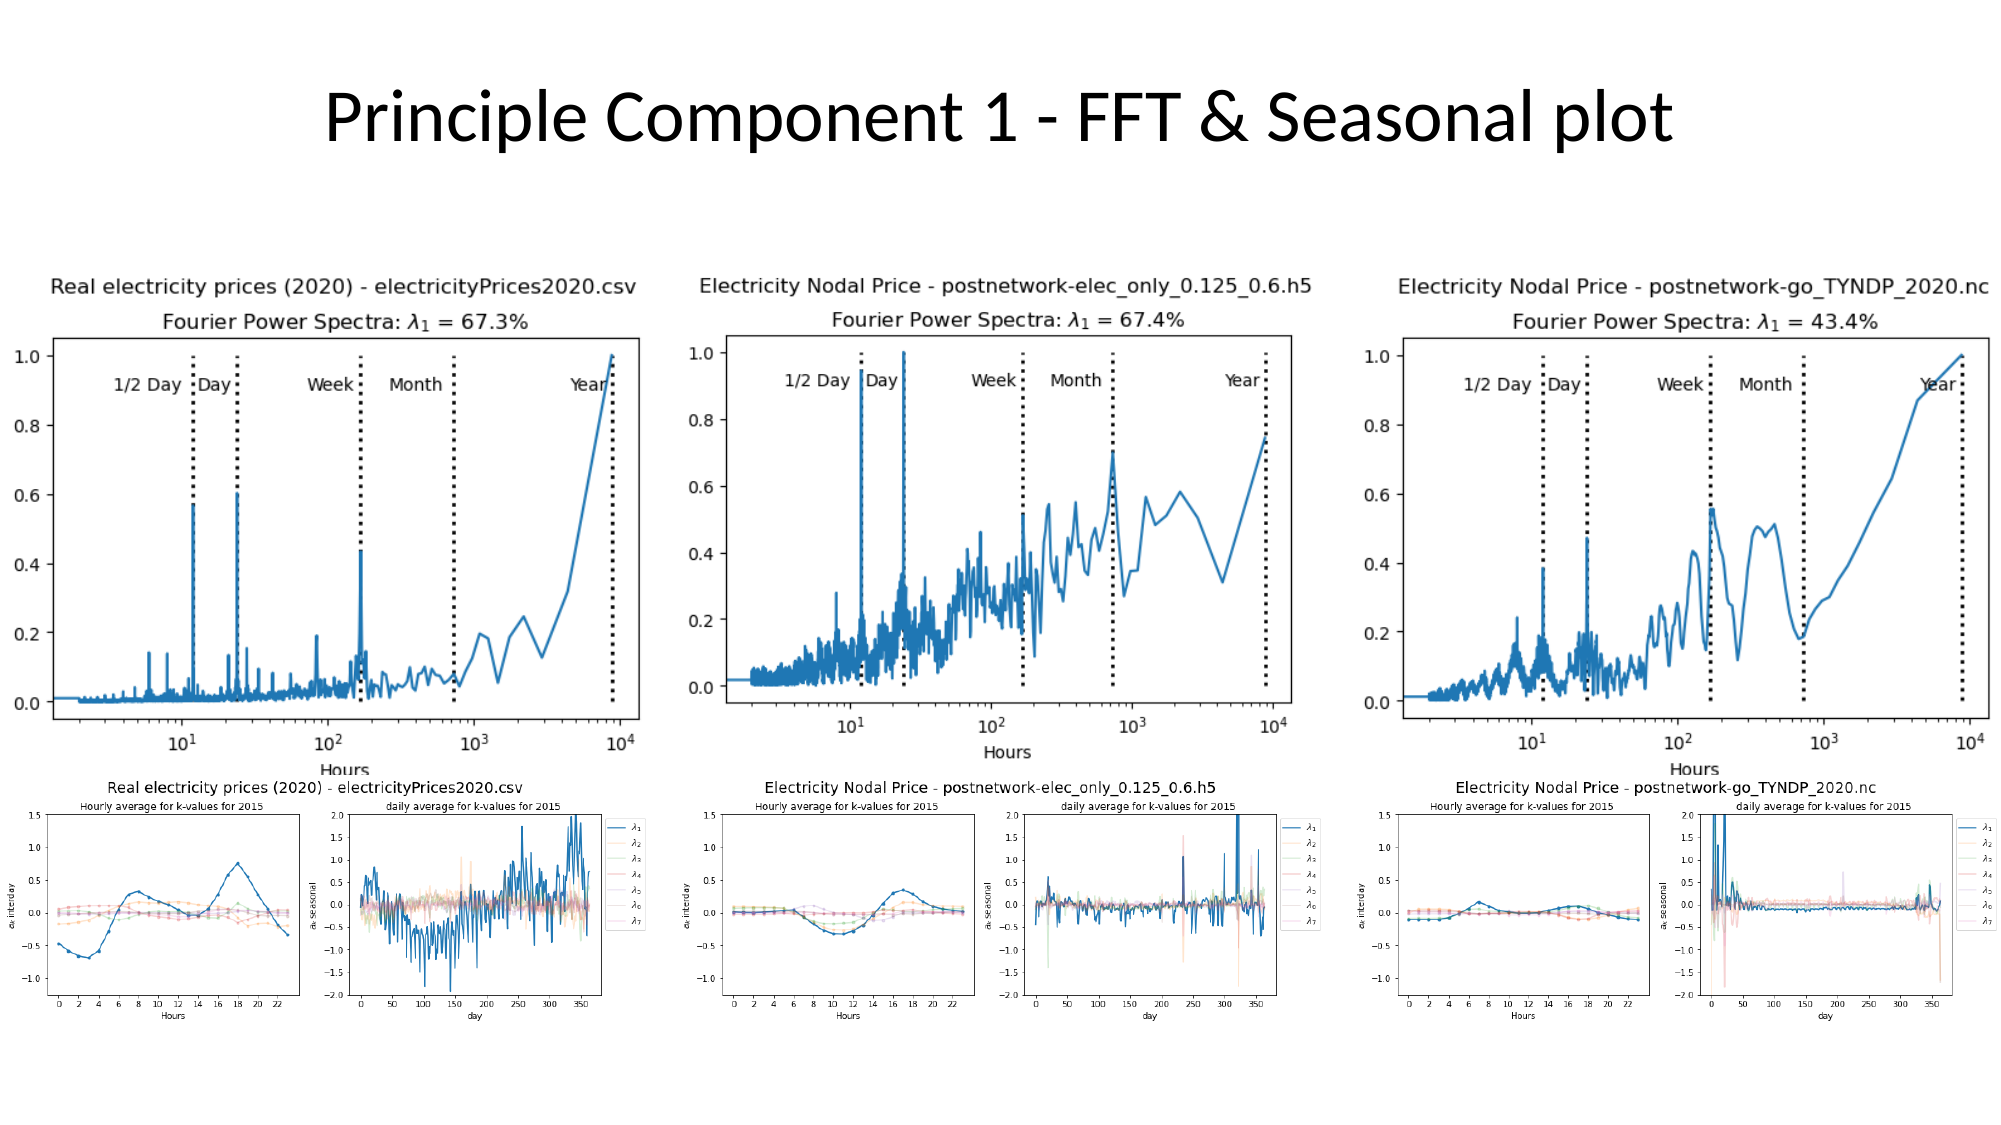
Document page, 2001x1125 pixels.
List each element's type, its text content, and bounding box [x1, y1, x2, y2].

picture [0, 266, 650, 1026]
picture [674, 266, 1325, 773]
picture [1350, 266, 2000, 1026]
text_box Principle Component 1 - FFT & Seasonal plot [309, 59, 1691, 165]
picture [674, 775, 1325, 1026]
